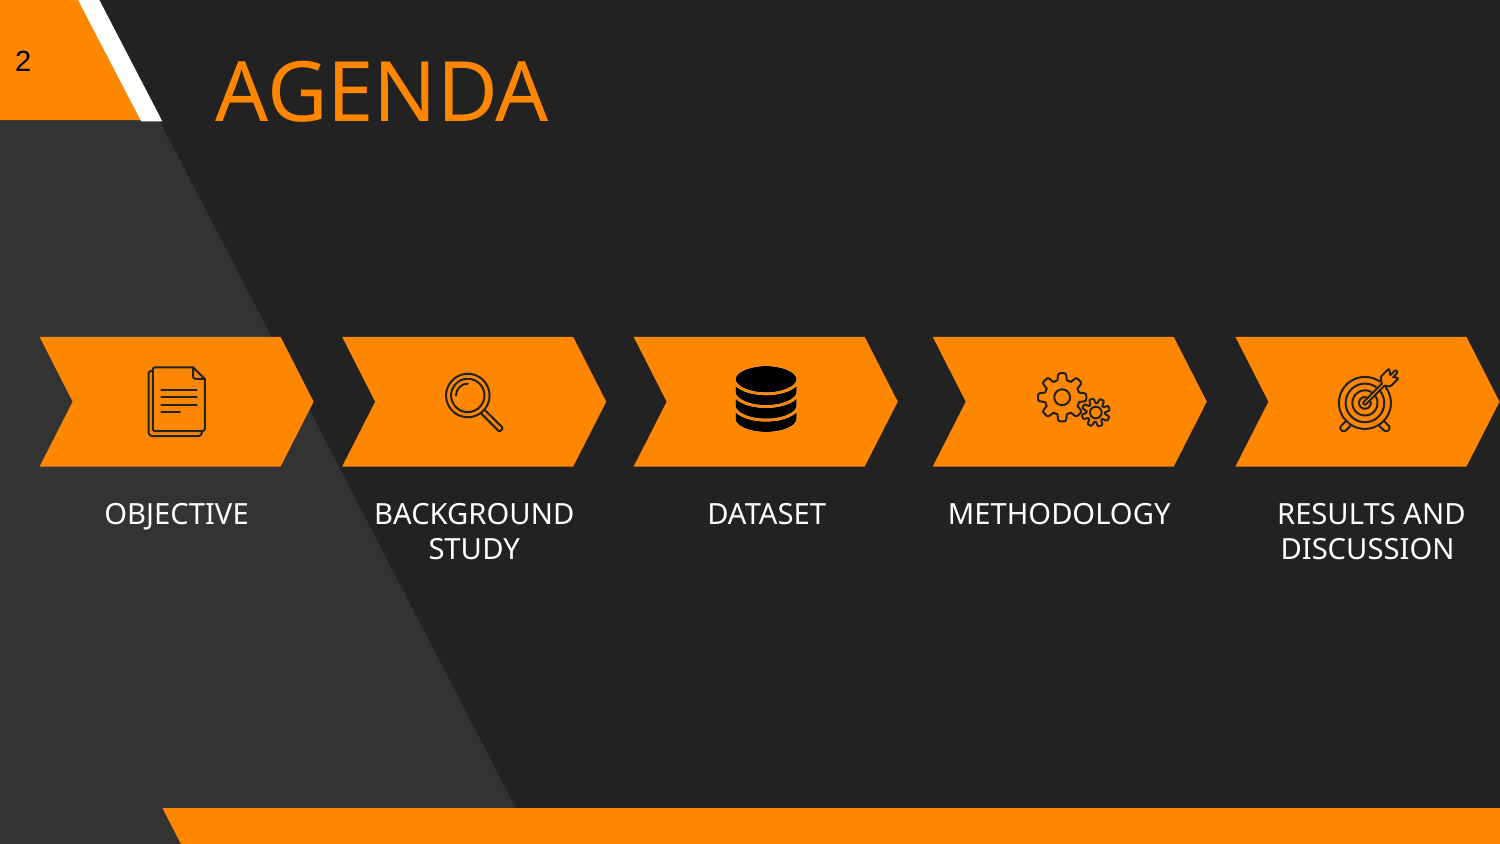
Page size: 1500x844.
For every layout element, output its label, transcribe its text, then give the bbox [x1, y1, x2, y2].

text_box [148, 367, 205, 437]
title AGENDA [200, 0, 1127, 177]
text_box [342, 336, 607, 467]
text_box DATASET [634, 487, 899, 538]
text_box [932, 336, 1207, 467]
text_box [1037, 372, 1110, 427]
text_box OBJECTIVE [39, 487, 314, 538]
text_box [445, 373, 503, 432]
text_box [1235, 336, 1500, 467]
text_box METHODOLOGY [927, 487, 1192, 538]
text_box RESULTS AND DISCUSSION [1235, 487, 1500, 573]
slide_number 2 [0, 0, 98, 121]
text_box [633, 336, 898, 467]
text_box BACKGROUND STUDY [342, 487, 607, 573]
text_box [1338, 369, 1399, 432]
text_box [39, 336, 314, 467]
picture [728, 366, 803, 432]
